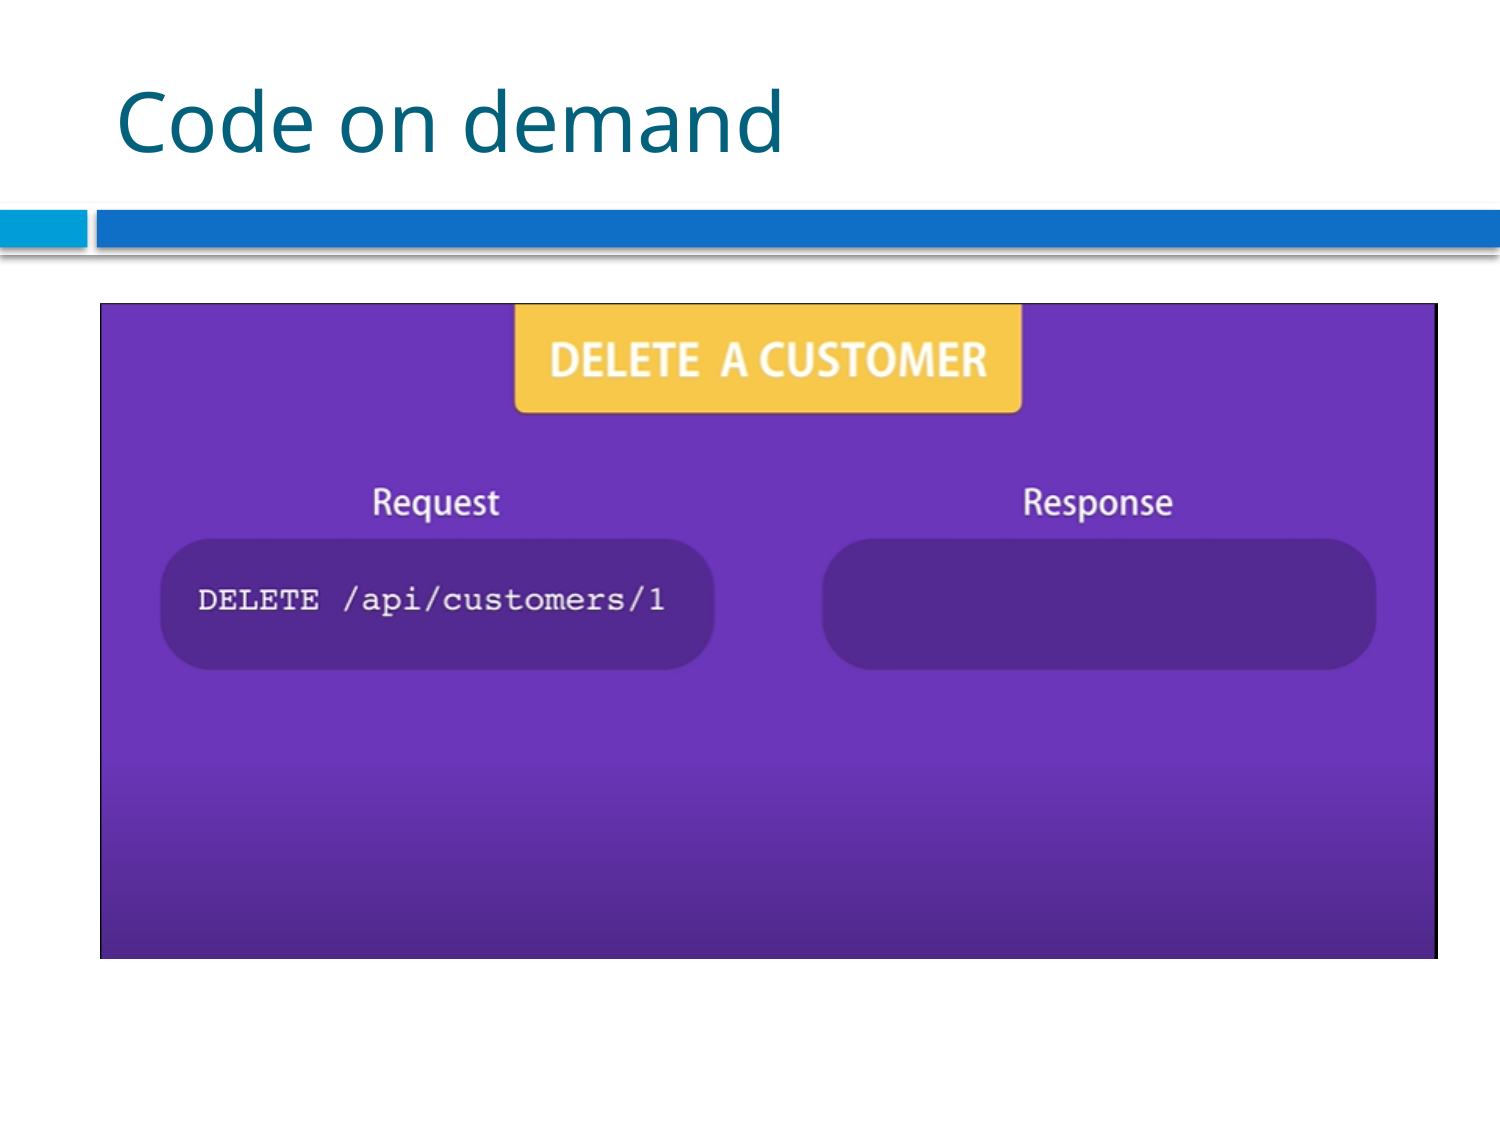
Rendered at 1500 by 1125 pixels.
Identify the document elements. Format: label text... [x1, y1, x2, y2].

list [100, 303, 1439, 959]
slide_number [0, 208, 88, 249]
title Code on demand [100, 37, 1439, 201]
